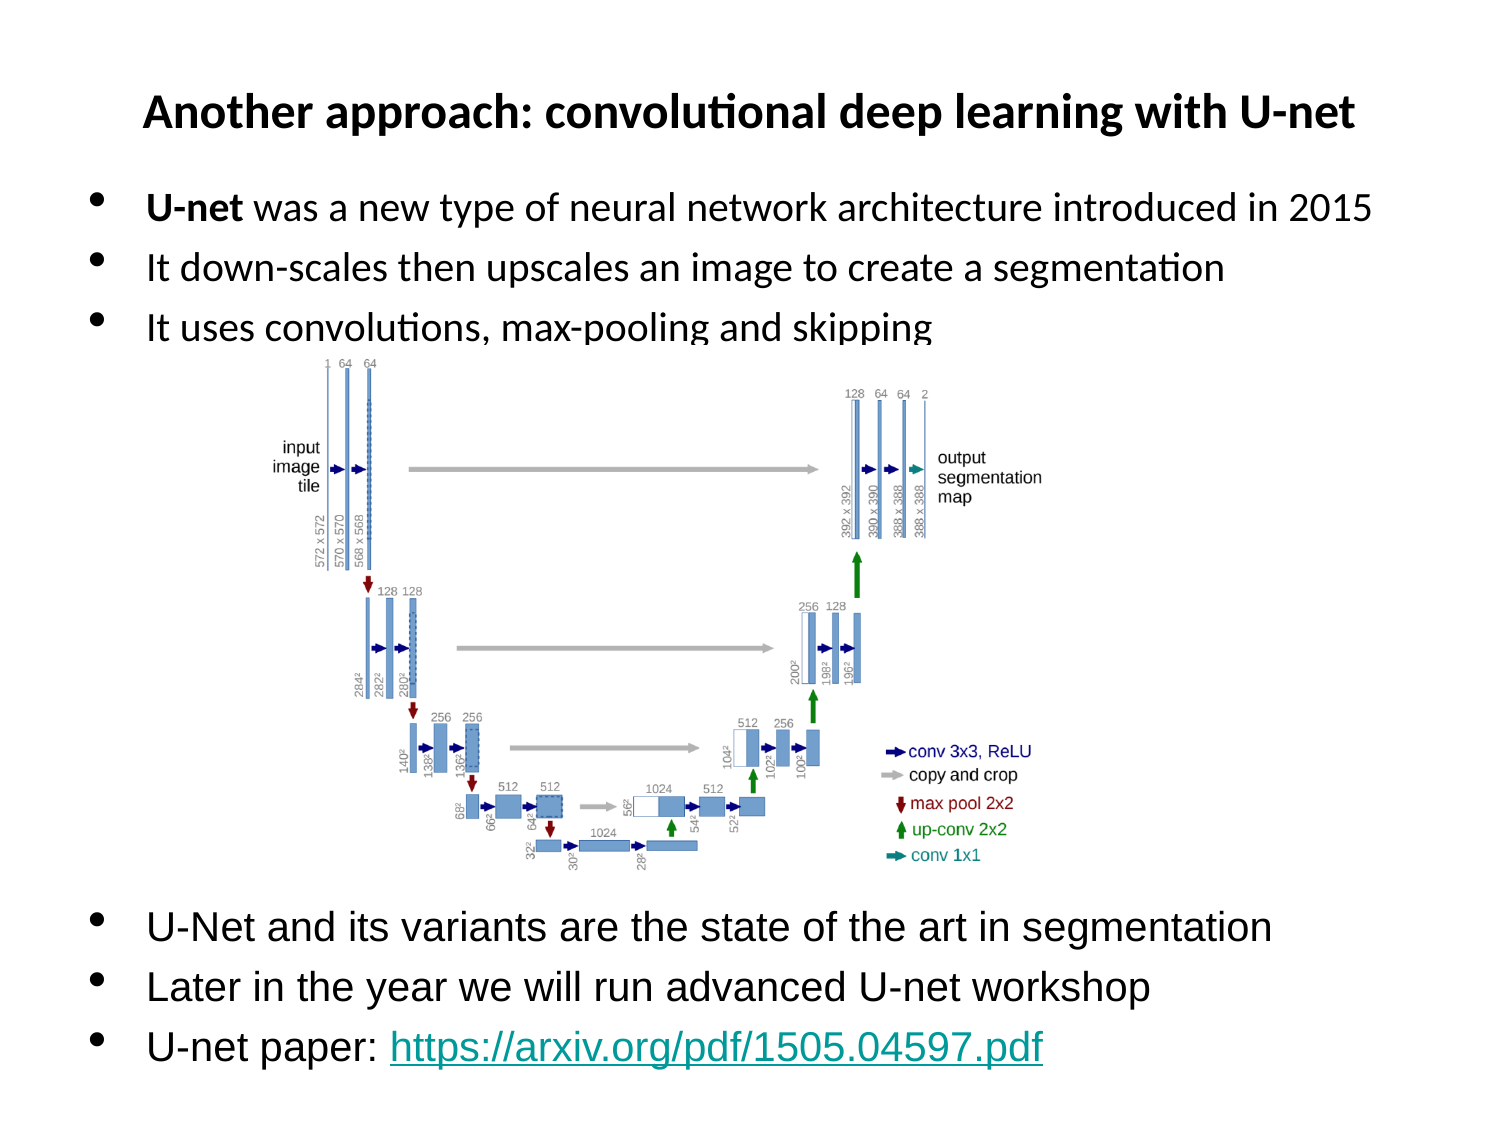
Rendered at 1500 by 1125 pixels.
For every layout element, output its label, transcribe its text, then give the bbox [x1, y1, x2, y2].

text_box U-net was a new type of neural network architecture introduced in 2015 It down-scales then upscales an image to create a segmentation It uses convolutions, max-pooling and skipping U-Net and its variants are the state of the art in segmentation Later in the year we will run advanced U-net workshop U-net paper: https://arxiv.org/pdf/1505.04597.pdf [74, 172, 1425, 1094]
picture [251, 345, 1056, 881]
text_box Another approach: convolutional deep learning with U-net [74, 45, 1425, 172]
